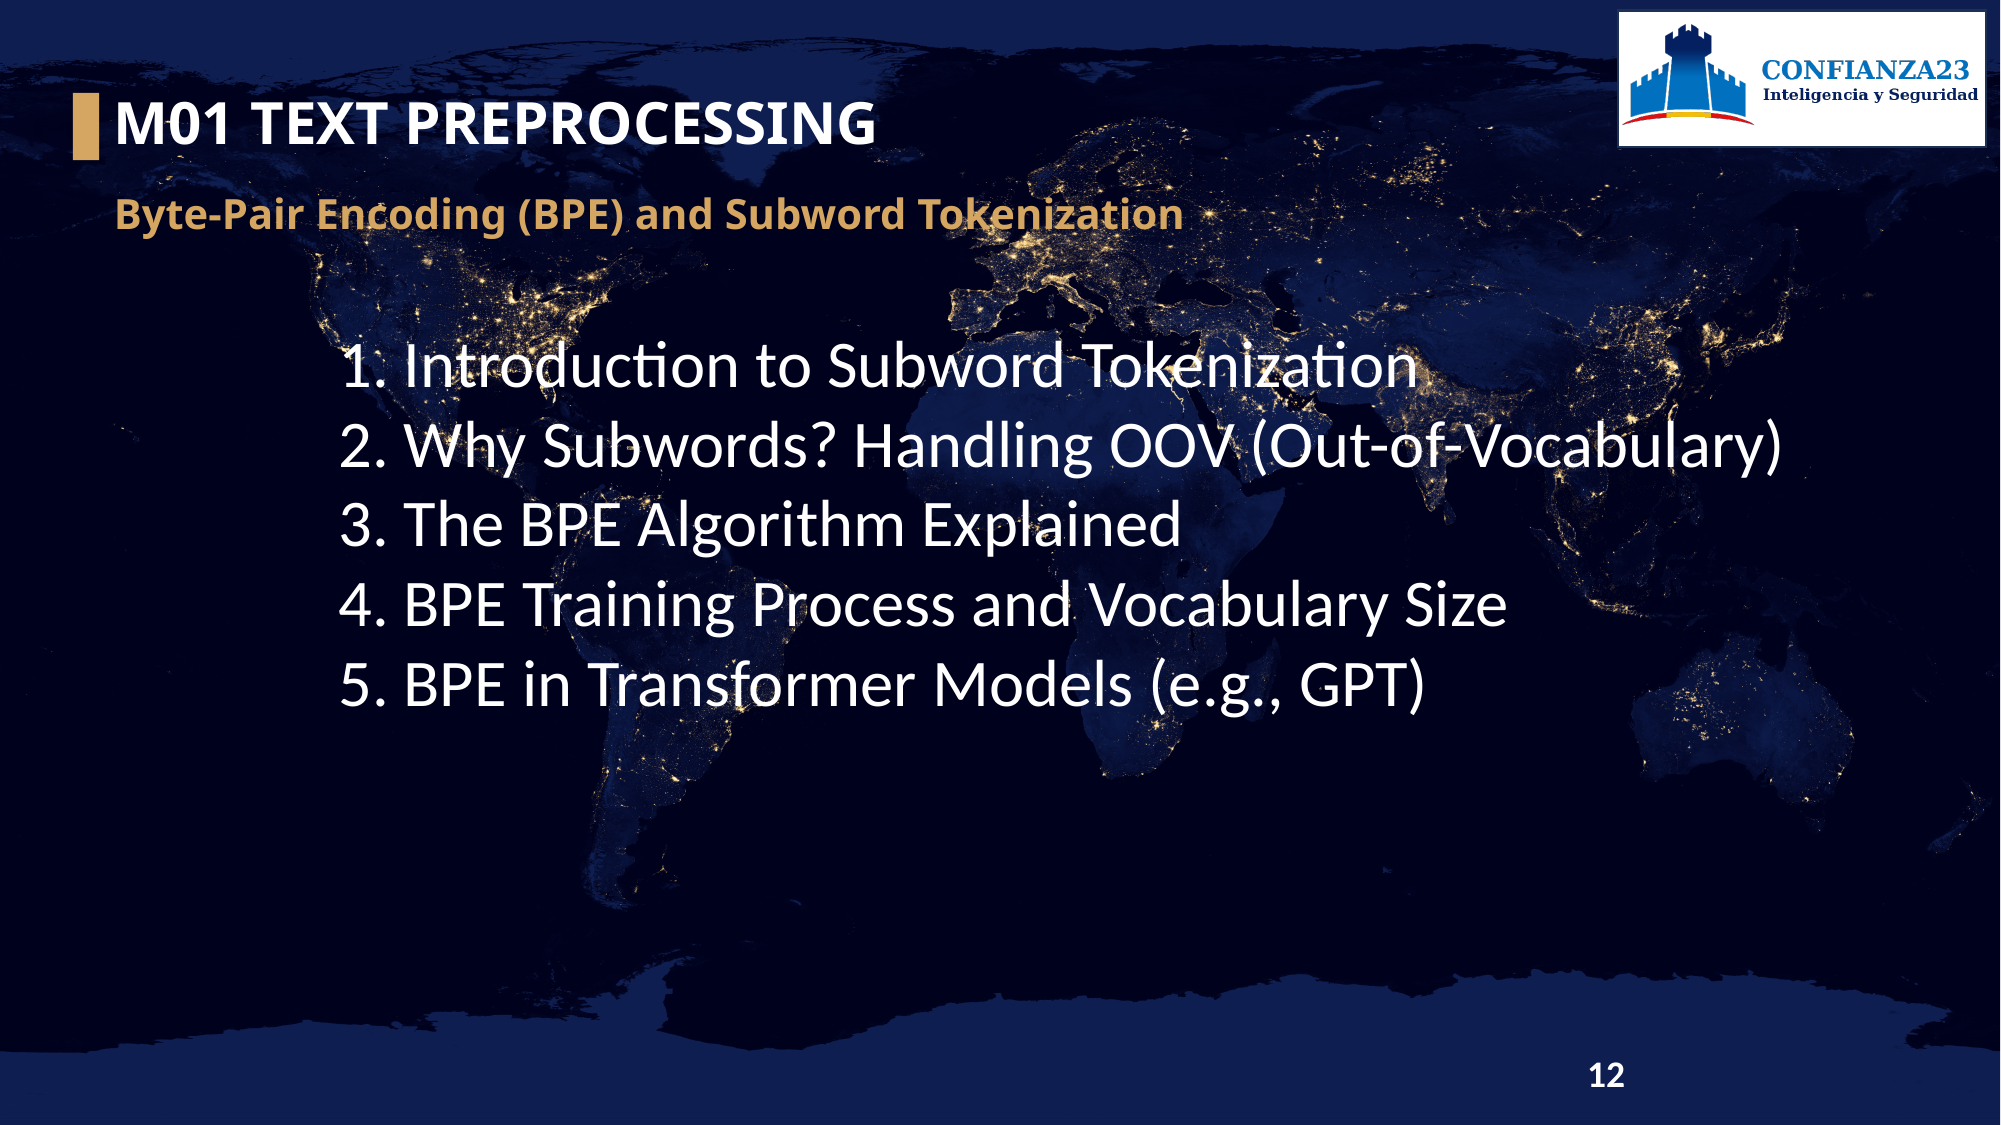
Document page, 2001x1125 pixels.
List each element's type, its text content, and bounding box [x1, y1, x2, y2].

text_box 1. Introduction to Subword Tokenization 2. Why Subwords? Handling OOV (Out-of-Vocabulary) 3. The BPE Algorithm Explained 4. BPE Training Process and Vocabulary Size 5. BPE in Transformer Models (e.g., GPT) [323, 312, 1861, 728]
text_box M01 TEXT PREPROCESSING [99, 86, 1124, 157]
text_box [72, 92, 100, 161]
picture [1617, 18, 1986, 137]
text_box Byte-Pair Encoding (BPE) and Subword Tokenization [99, 187, 1314, 238]
